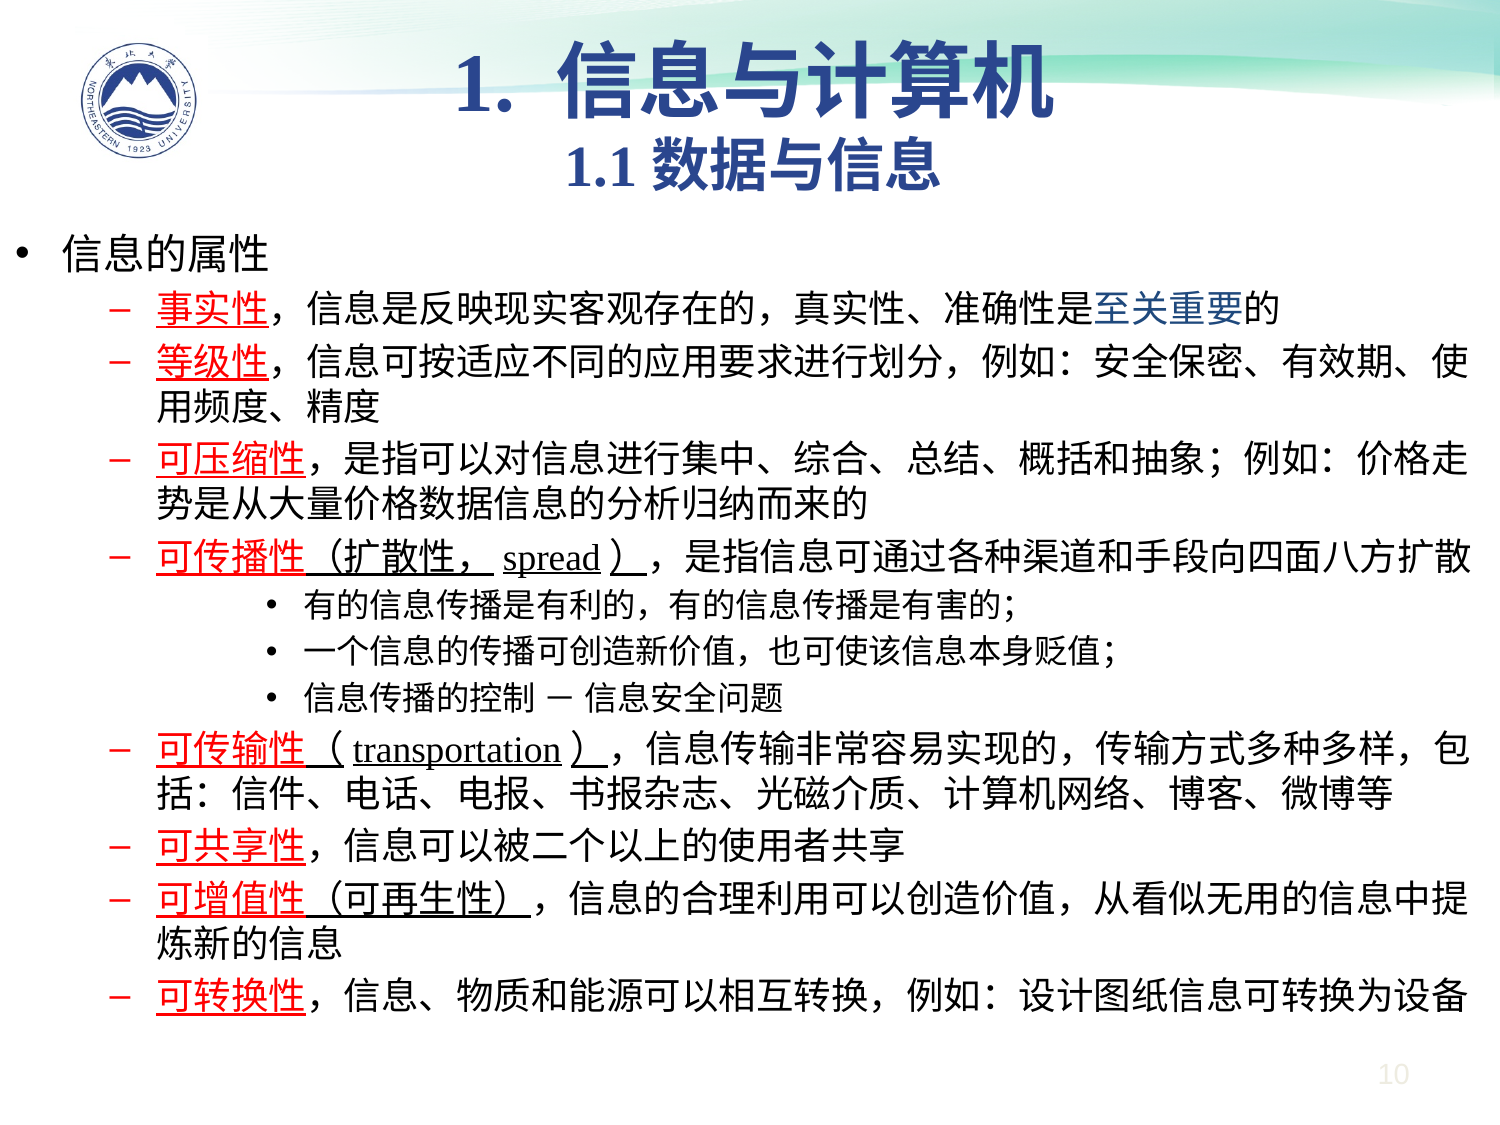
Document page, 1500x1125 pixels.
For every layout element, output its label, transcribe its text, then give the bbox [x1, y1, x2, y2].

list 信息的属性 事实性，信息是反映现实客观存在的，真实性、准确性是至关重要的 等级性，信息可按适应不同的应用要求进行划分，例如：安全保密、有效期、使用频度、精度 可压缩性，是指可以对信息进行集中、综合、总结、概括和抽象；例如：价格走势是从大量价格数据信息的分析归纳而来的 可传播性（扩散性，spread），是指信息可通过各种渠道和手段向四面八方扩散 有的信息传播是有利的，有的信息传播是有害的； 一个信息的传播可创造新价值，也可使该信息本身贬值； 信息传播的控制 － 信息安全问题 可传输性（transportation），信息传输非常容易实现的，传输方式多种多样，包括：信件、电话、电报、书报杂志、光磁介质、计算机网络、博客、微博等 可共享性，信息可以被二个以上的使用者共享 可增值性（可再生性），信息的合理利用可以创造价值，从看似无用的信息中提炼新的信息 可转换性，信息、物质和能源可以相互转换，例如：设计图纸信息可转换为设备 [0, 219, 1500, 1125]
picture [0, 0, 1500, 219]
slide_number 10 [1074, 1042, 1425, 1103]
text_box 1. 信息与计算机 1.1数据与信息 [116, 20, 1392, 206]
